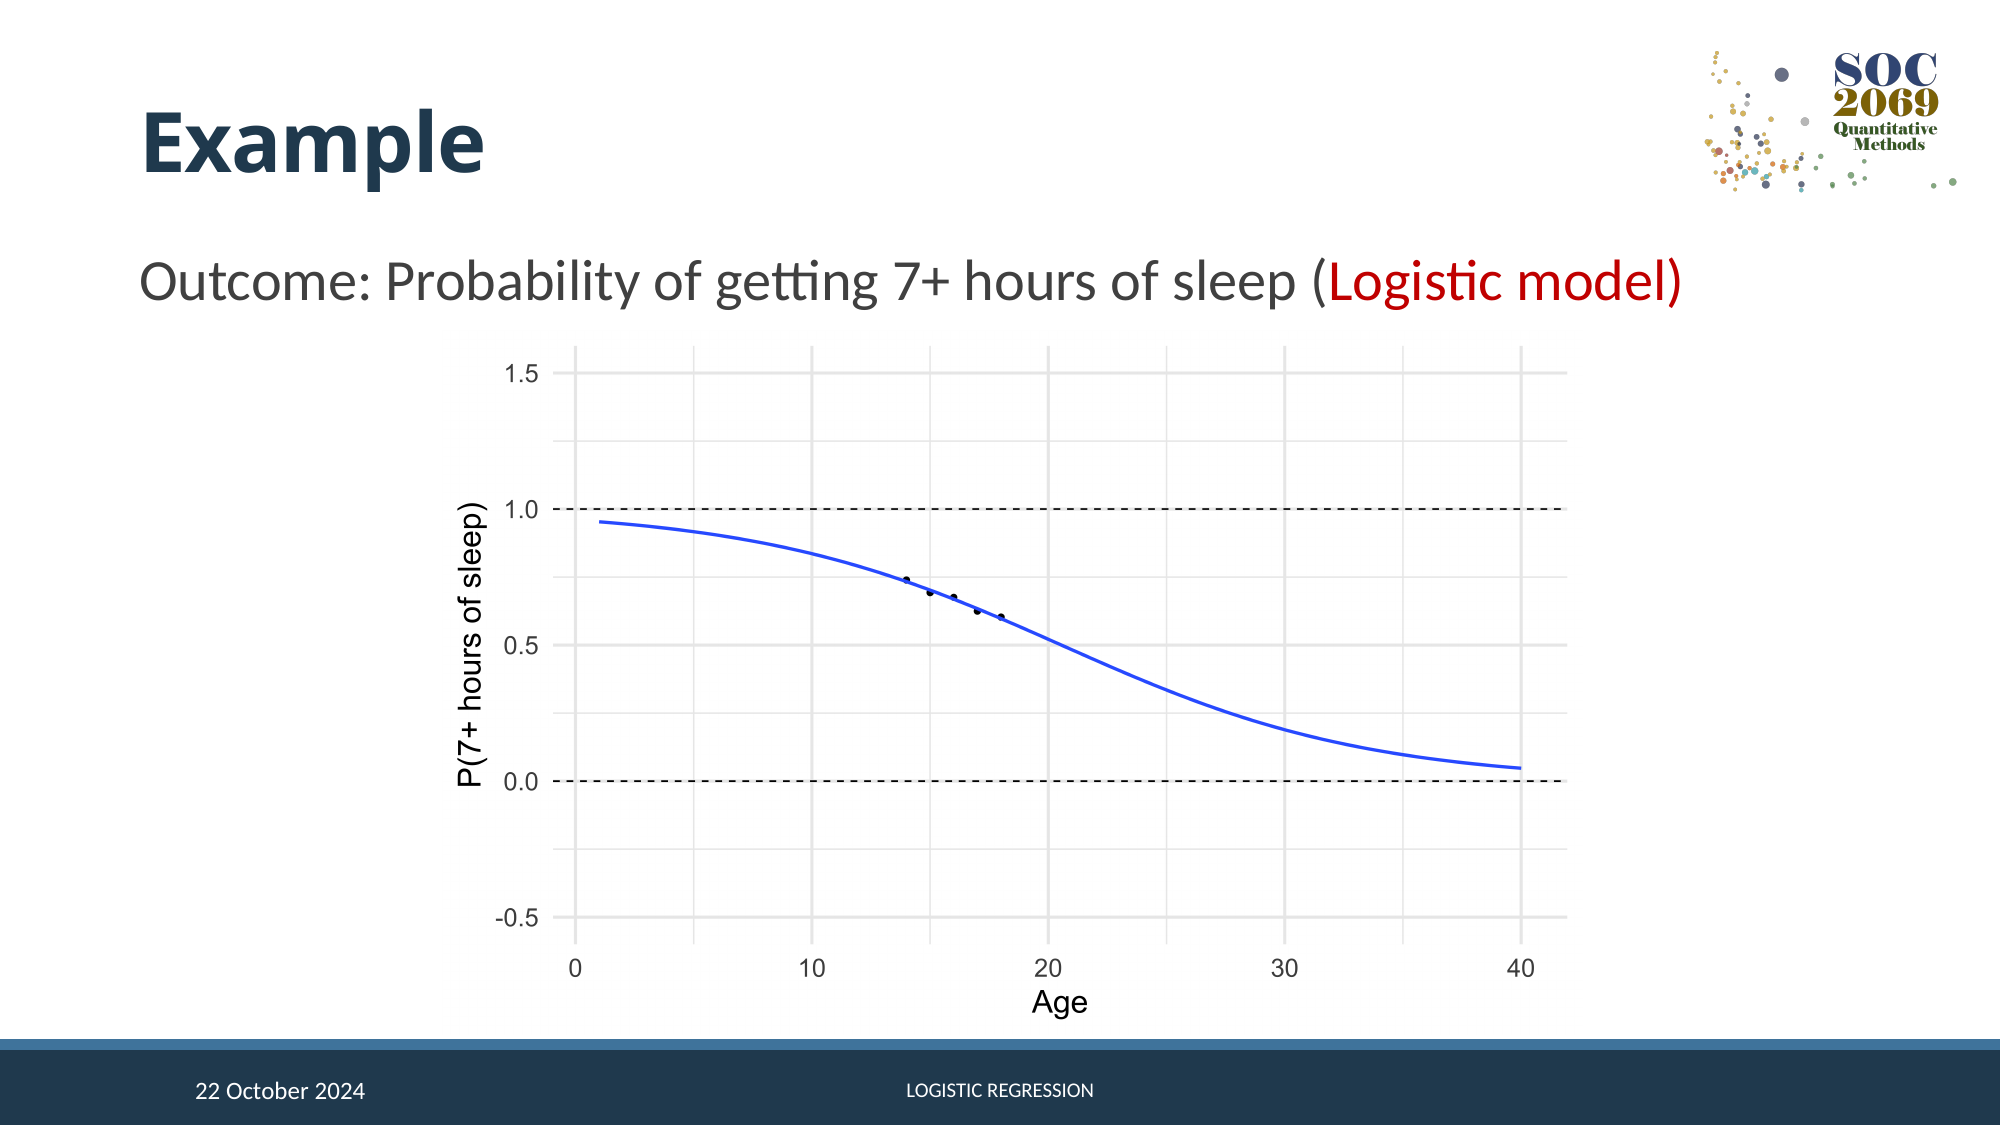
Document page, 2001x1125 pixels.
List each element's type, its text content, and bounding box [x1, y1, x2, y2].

footer Logistic regression [604, 1059, 1396, 1120]
picture [441, 329, 1584, 1036]
list Outcome: Probability of getting 7+ hours of sleep (Logistic model) [124, 242, 1830, 1011]
title Example [124, 47, 1675, 197]
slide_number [180, 1059, 586, 1120]
picture [1695, 46, 1965, 197]
